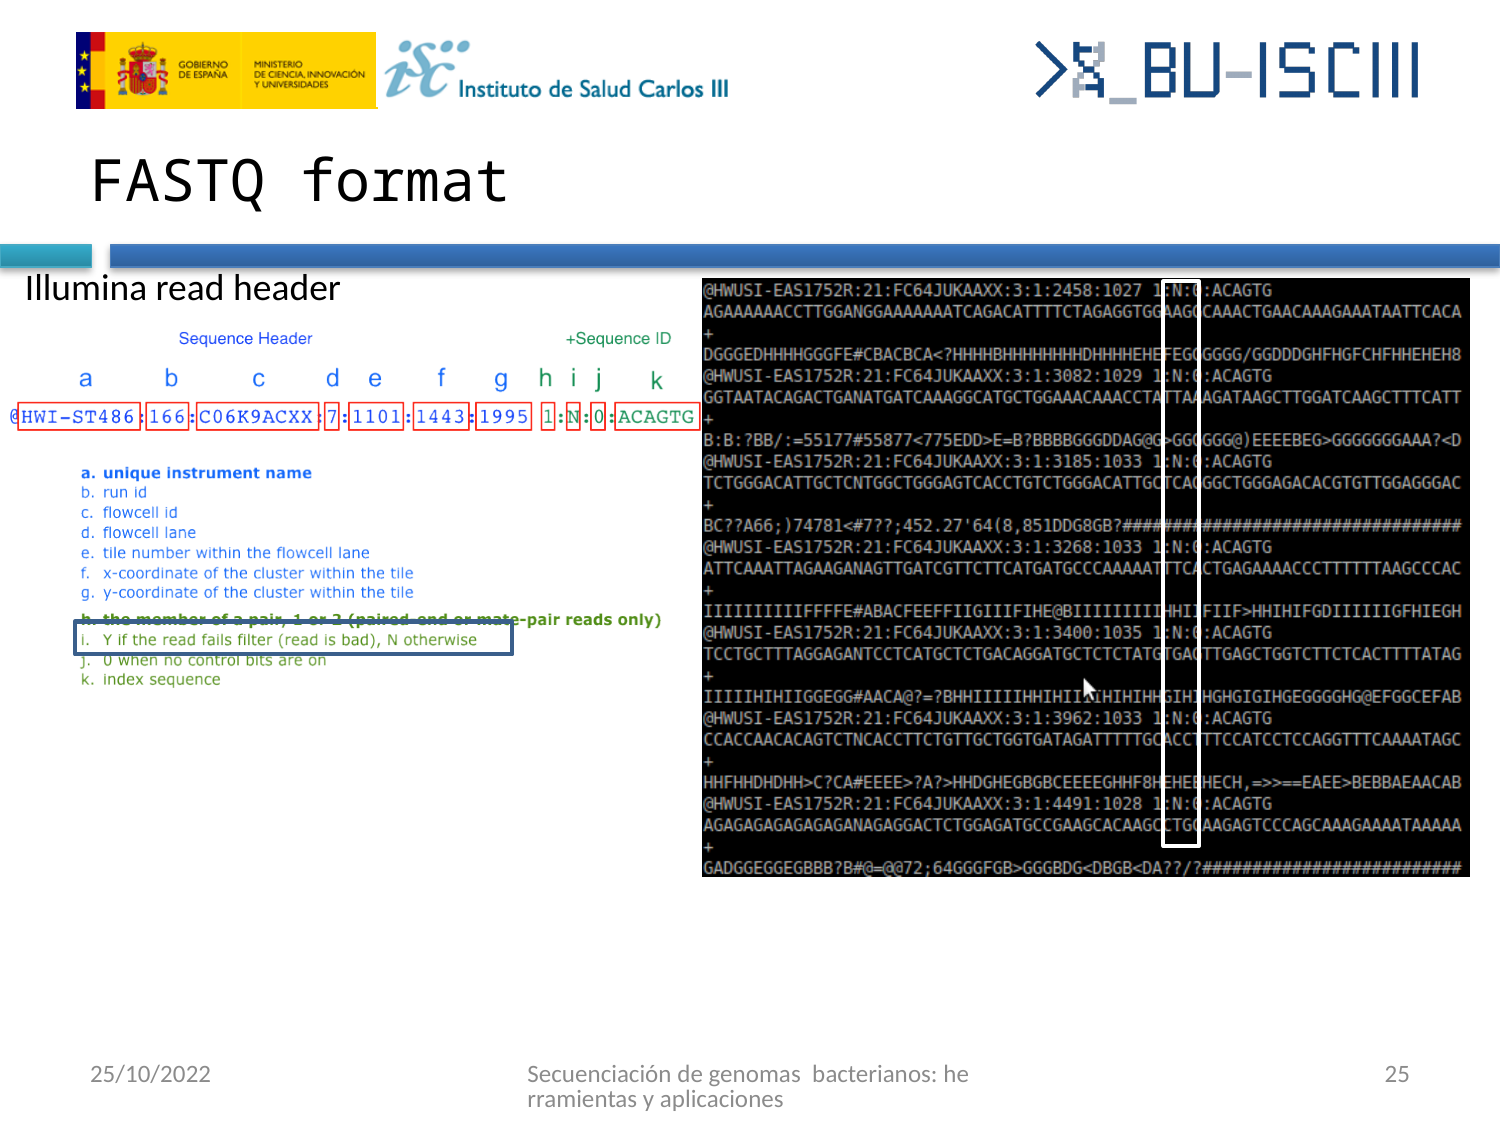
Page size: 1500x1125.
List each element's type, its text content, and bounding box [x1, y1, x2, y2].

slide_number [75, 1042, 425, 1103]
picture [76, 32, 809, 109]
slide_number 25 [1074, 1042, 1425, 1103]
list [702, 278, 1470, 877]
footer Secuenciación de genomas bacterianos: herramientas y aplicaciones [512, 1042, 988, 1103]
text_box Illumina read header [10, 255, 679, 314]
title FASTQ format [75, 113, 1425, 244]
picture [0, 315, 720, 705]
picture [1021, 0, 1436, 138]
